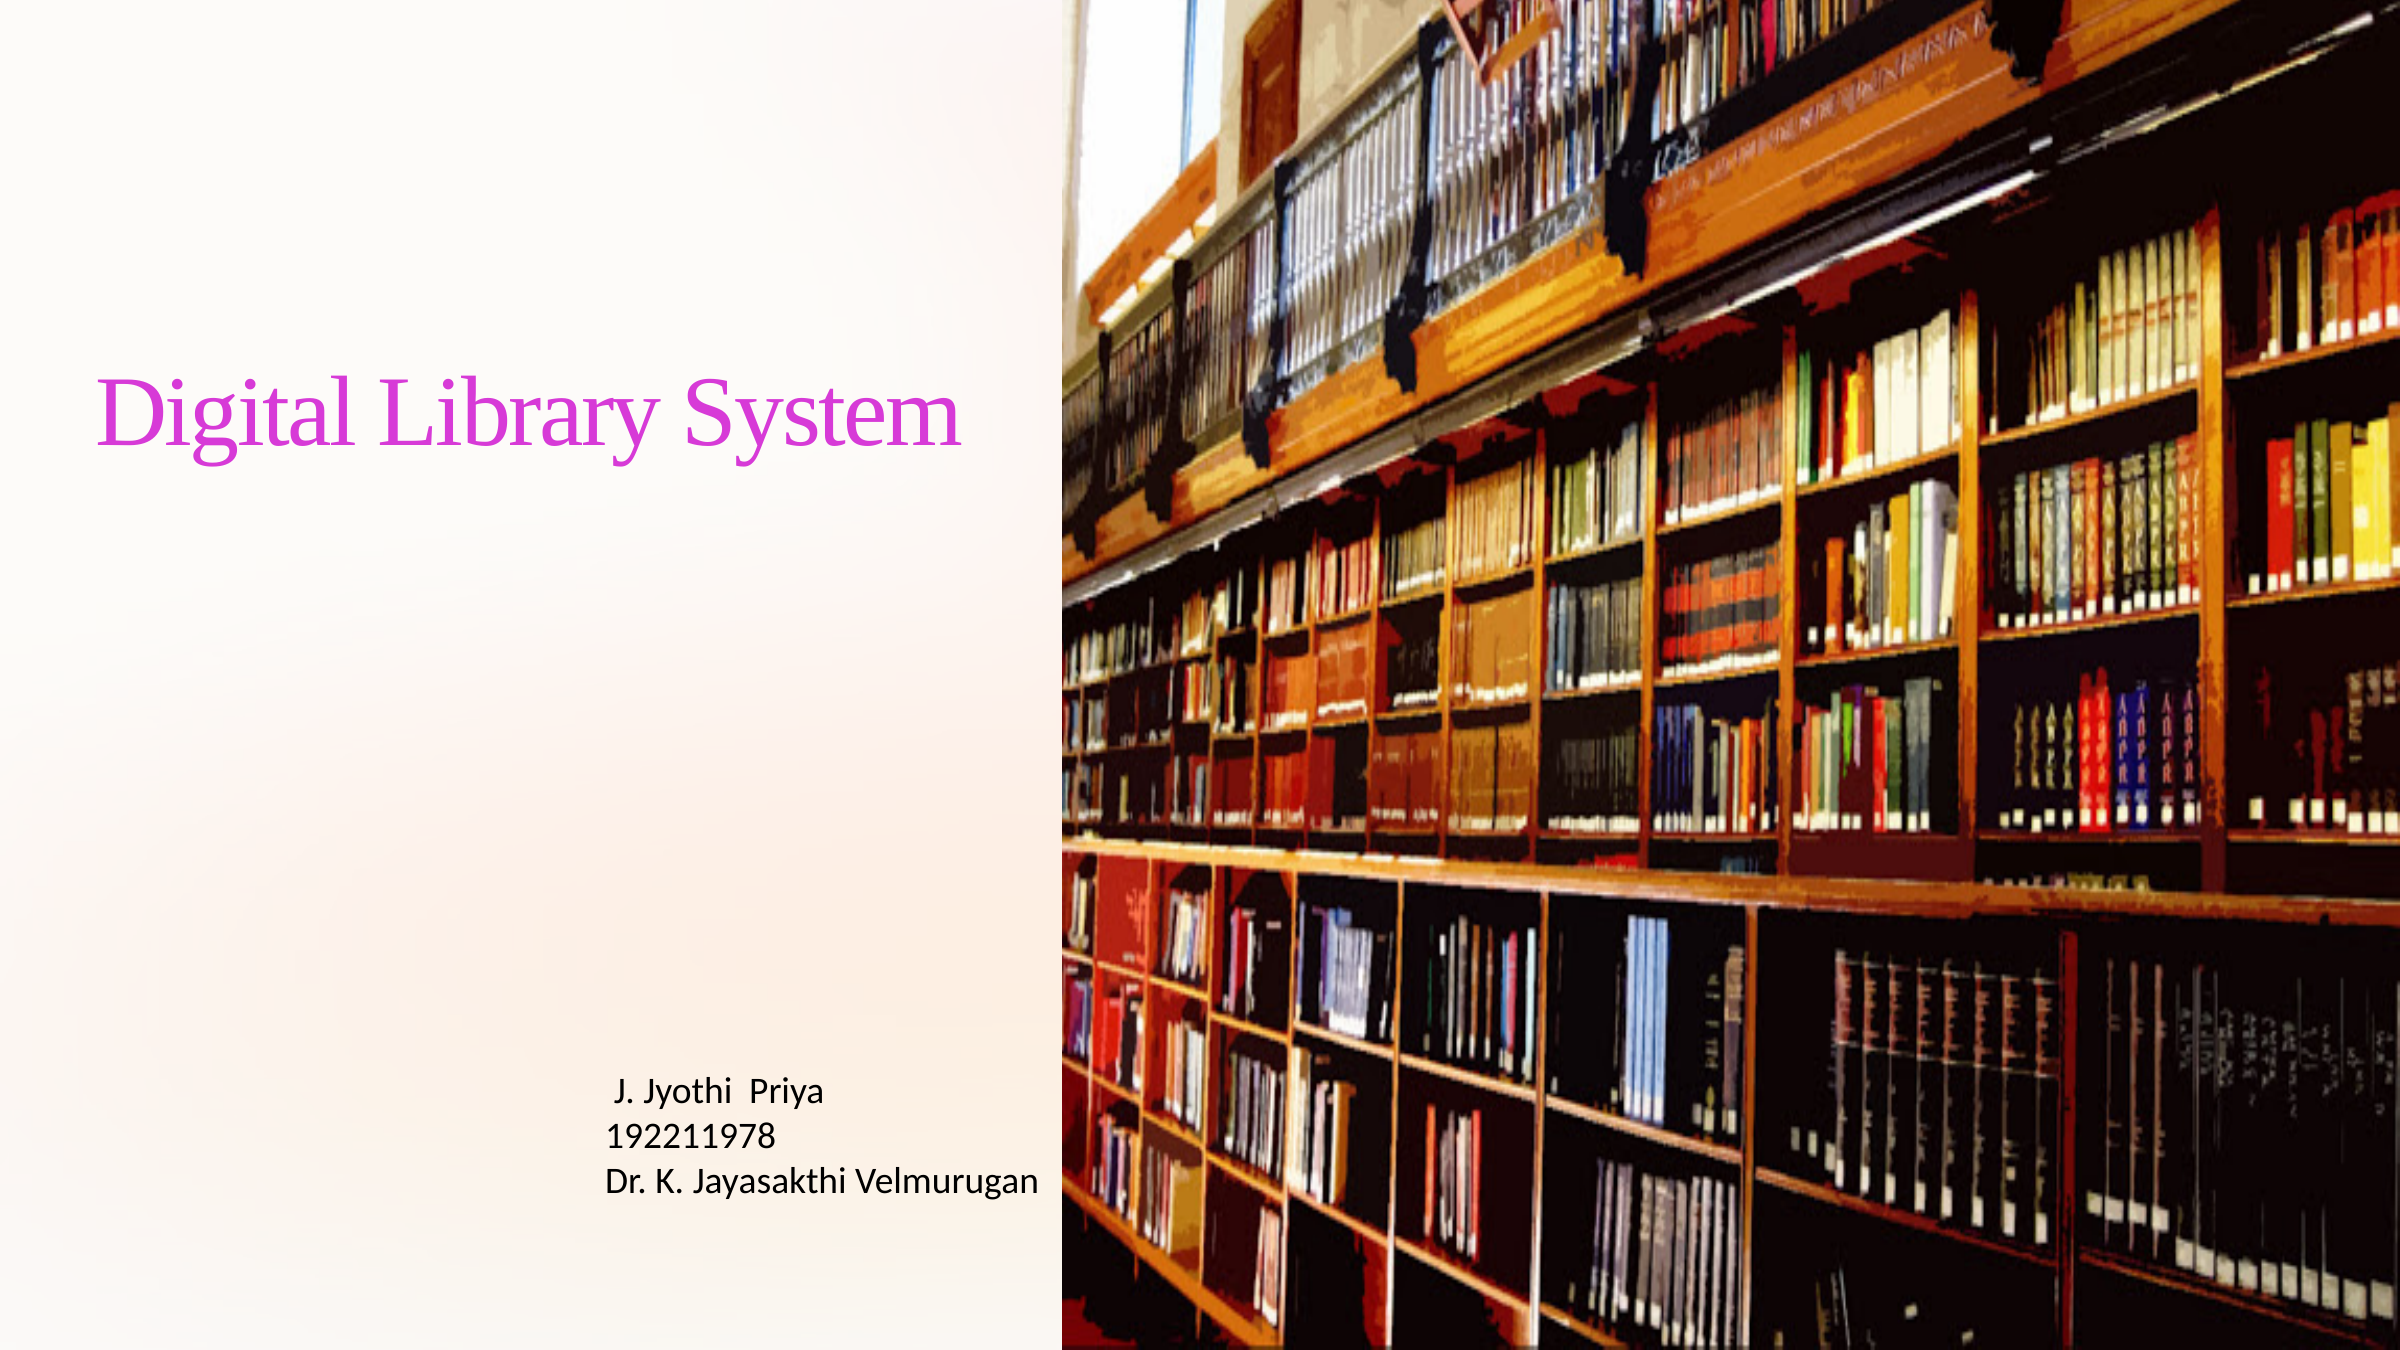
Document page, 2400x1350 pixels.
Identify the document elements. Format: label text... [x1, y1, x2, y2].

text_box Digital Library System J. Jyothi Priya 192211978 Dr. K. Jayasakthi Velmurugan [80, 338, 1062, 1208]
picture [1062, 0, 2400, 1350]
